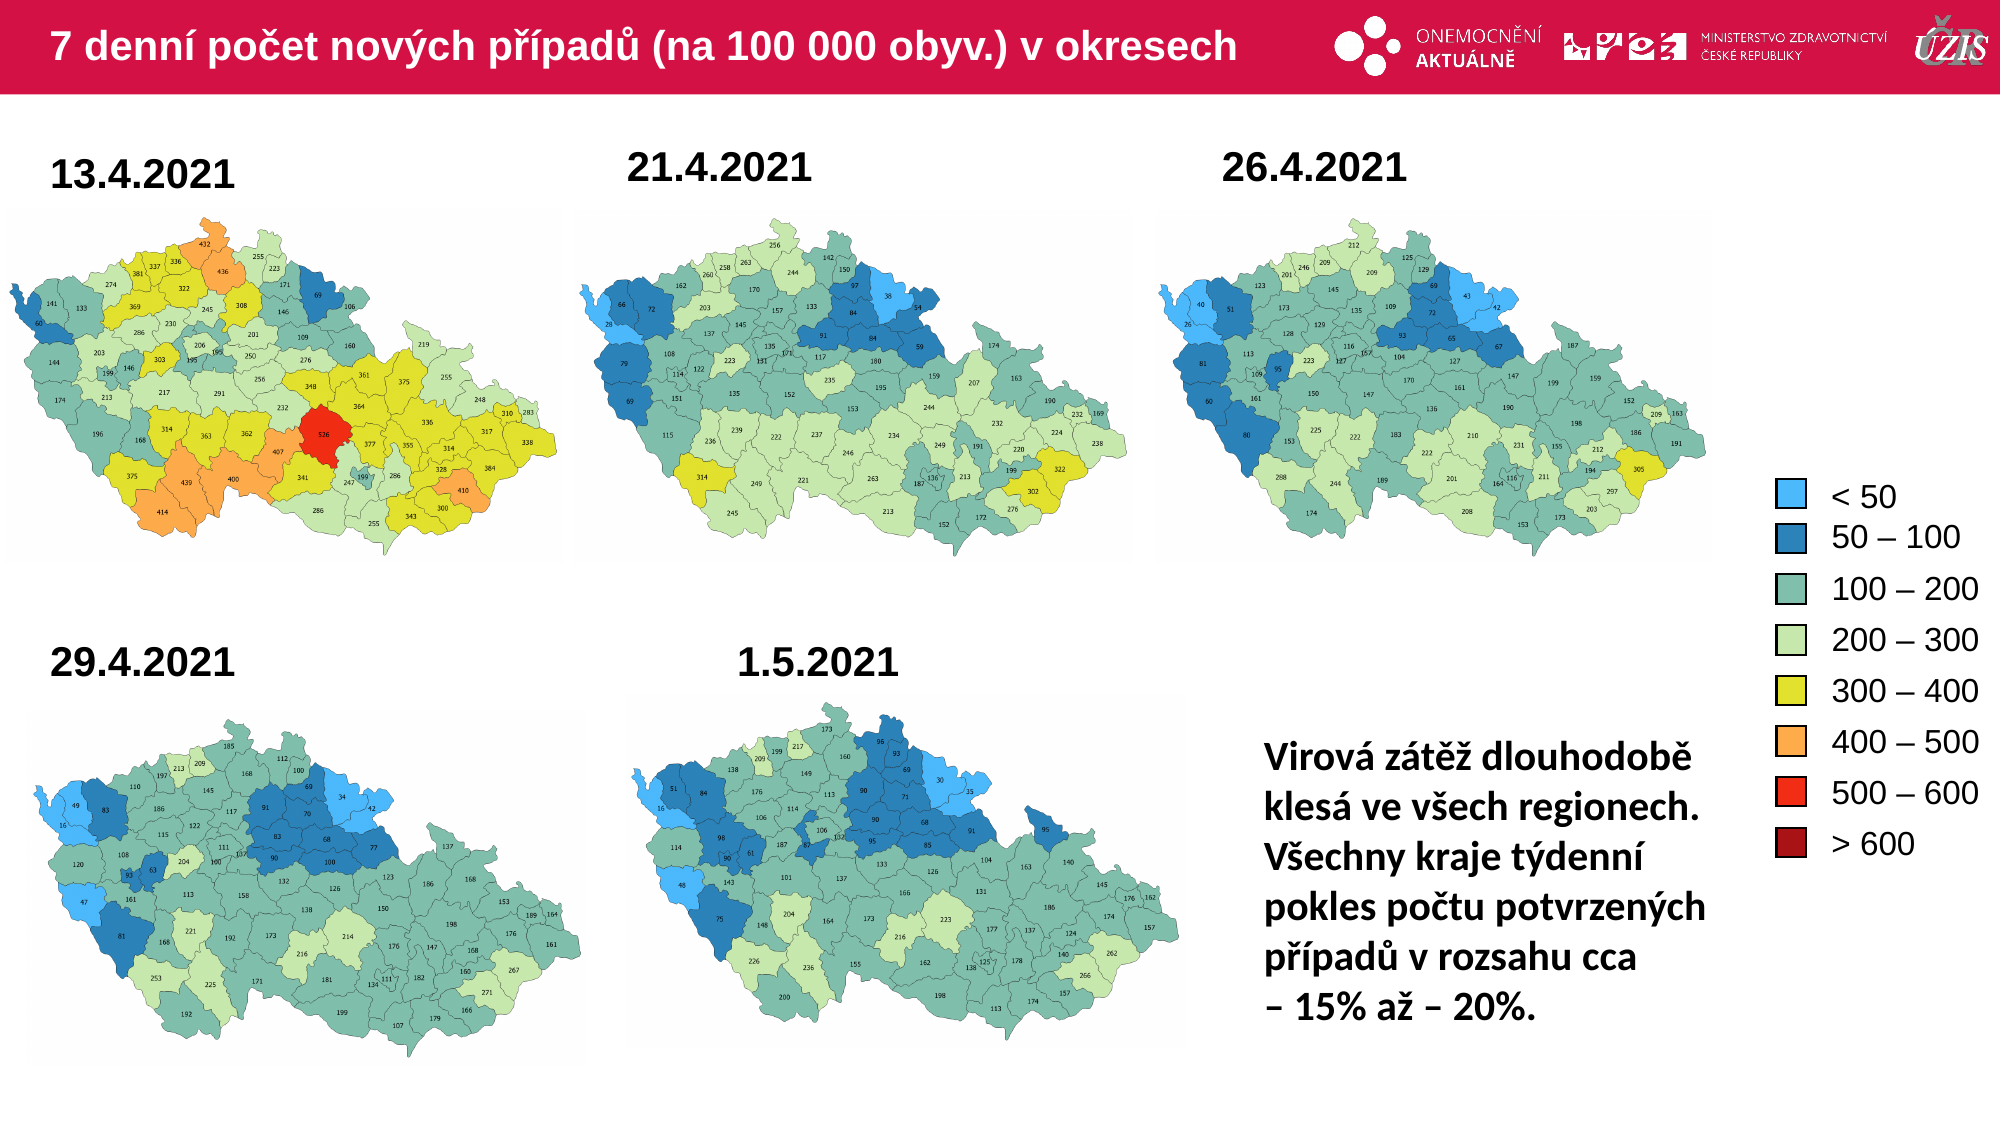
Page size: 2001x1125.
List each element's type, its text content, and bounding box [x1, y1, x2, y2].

text_box 1.5.2021 [722, 627, 915, 692]
text_box 50 – 100 [1816, 508, 1977, 559]
text_box 400 – 500 [1816, 712, 1995, 763]
text_box 500 – 600 [1816, 763, 1995, 819]
picture [626, 692, 1185, 1048]
picture [4, 208, 564, 563]
text_box [1775, 827, 1807, 858]
text_box [1775, 478, 1807, 509]
text_box > 600 [1816, 814, 1931, 870]
text_box < 50 [1816, 468, 1912, 523]
text_box Virová zátěž dlouhodobě klesá ve všech regionech. Všechny kraje týdenní pokles počtu potvrzených případů v rozsahu cca – 15% až – 20%. [1249, 721, 1774, 1037]
text_box 26.4.2021 [1207, 132, 1423, 198]
text_box [1775, 725, 1807, 757]
text_box [1775, 573, 1807, 605]
picture [1696, 31, 1888, 60]
picture [27, 710, 588, 1065]
picture [573, 209, 1133, 564]
text_box 200 – 300 [1816, 610, 1995, 661]
text_box [1775, 675, 1807, 706]
text_box 100 – 200 [1816, 559, 1995, 610]
text_box [1775, 624, 1807, 656]
picture [1915, 15, 1989, 66]
text_box 29.4.2021 [35, 627, 251, 692]
text_box 13.4.2021 [35, 139, 251, 205]
text_box 300 – 400 [1816, 661, 1995, 712]
text_box [1775, 523, 1807, 554]
picture [1155, 209, 1713, 564]
text_box 21.4.2021 [612, 132, 828, 198]
title 7 denní počet nových případů (na 100 000 obyv.) v okresech [34, 0, 1696, 95]
text_box [1775, 776, 1807, 807]
